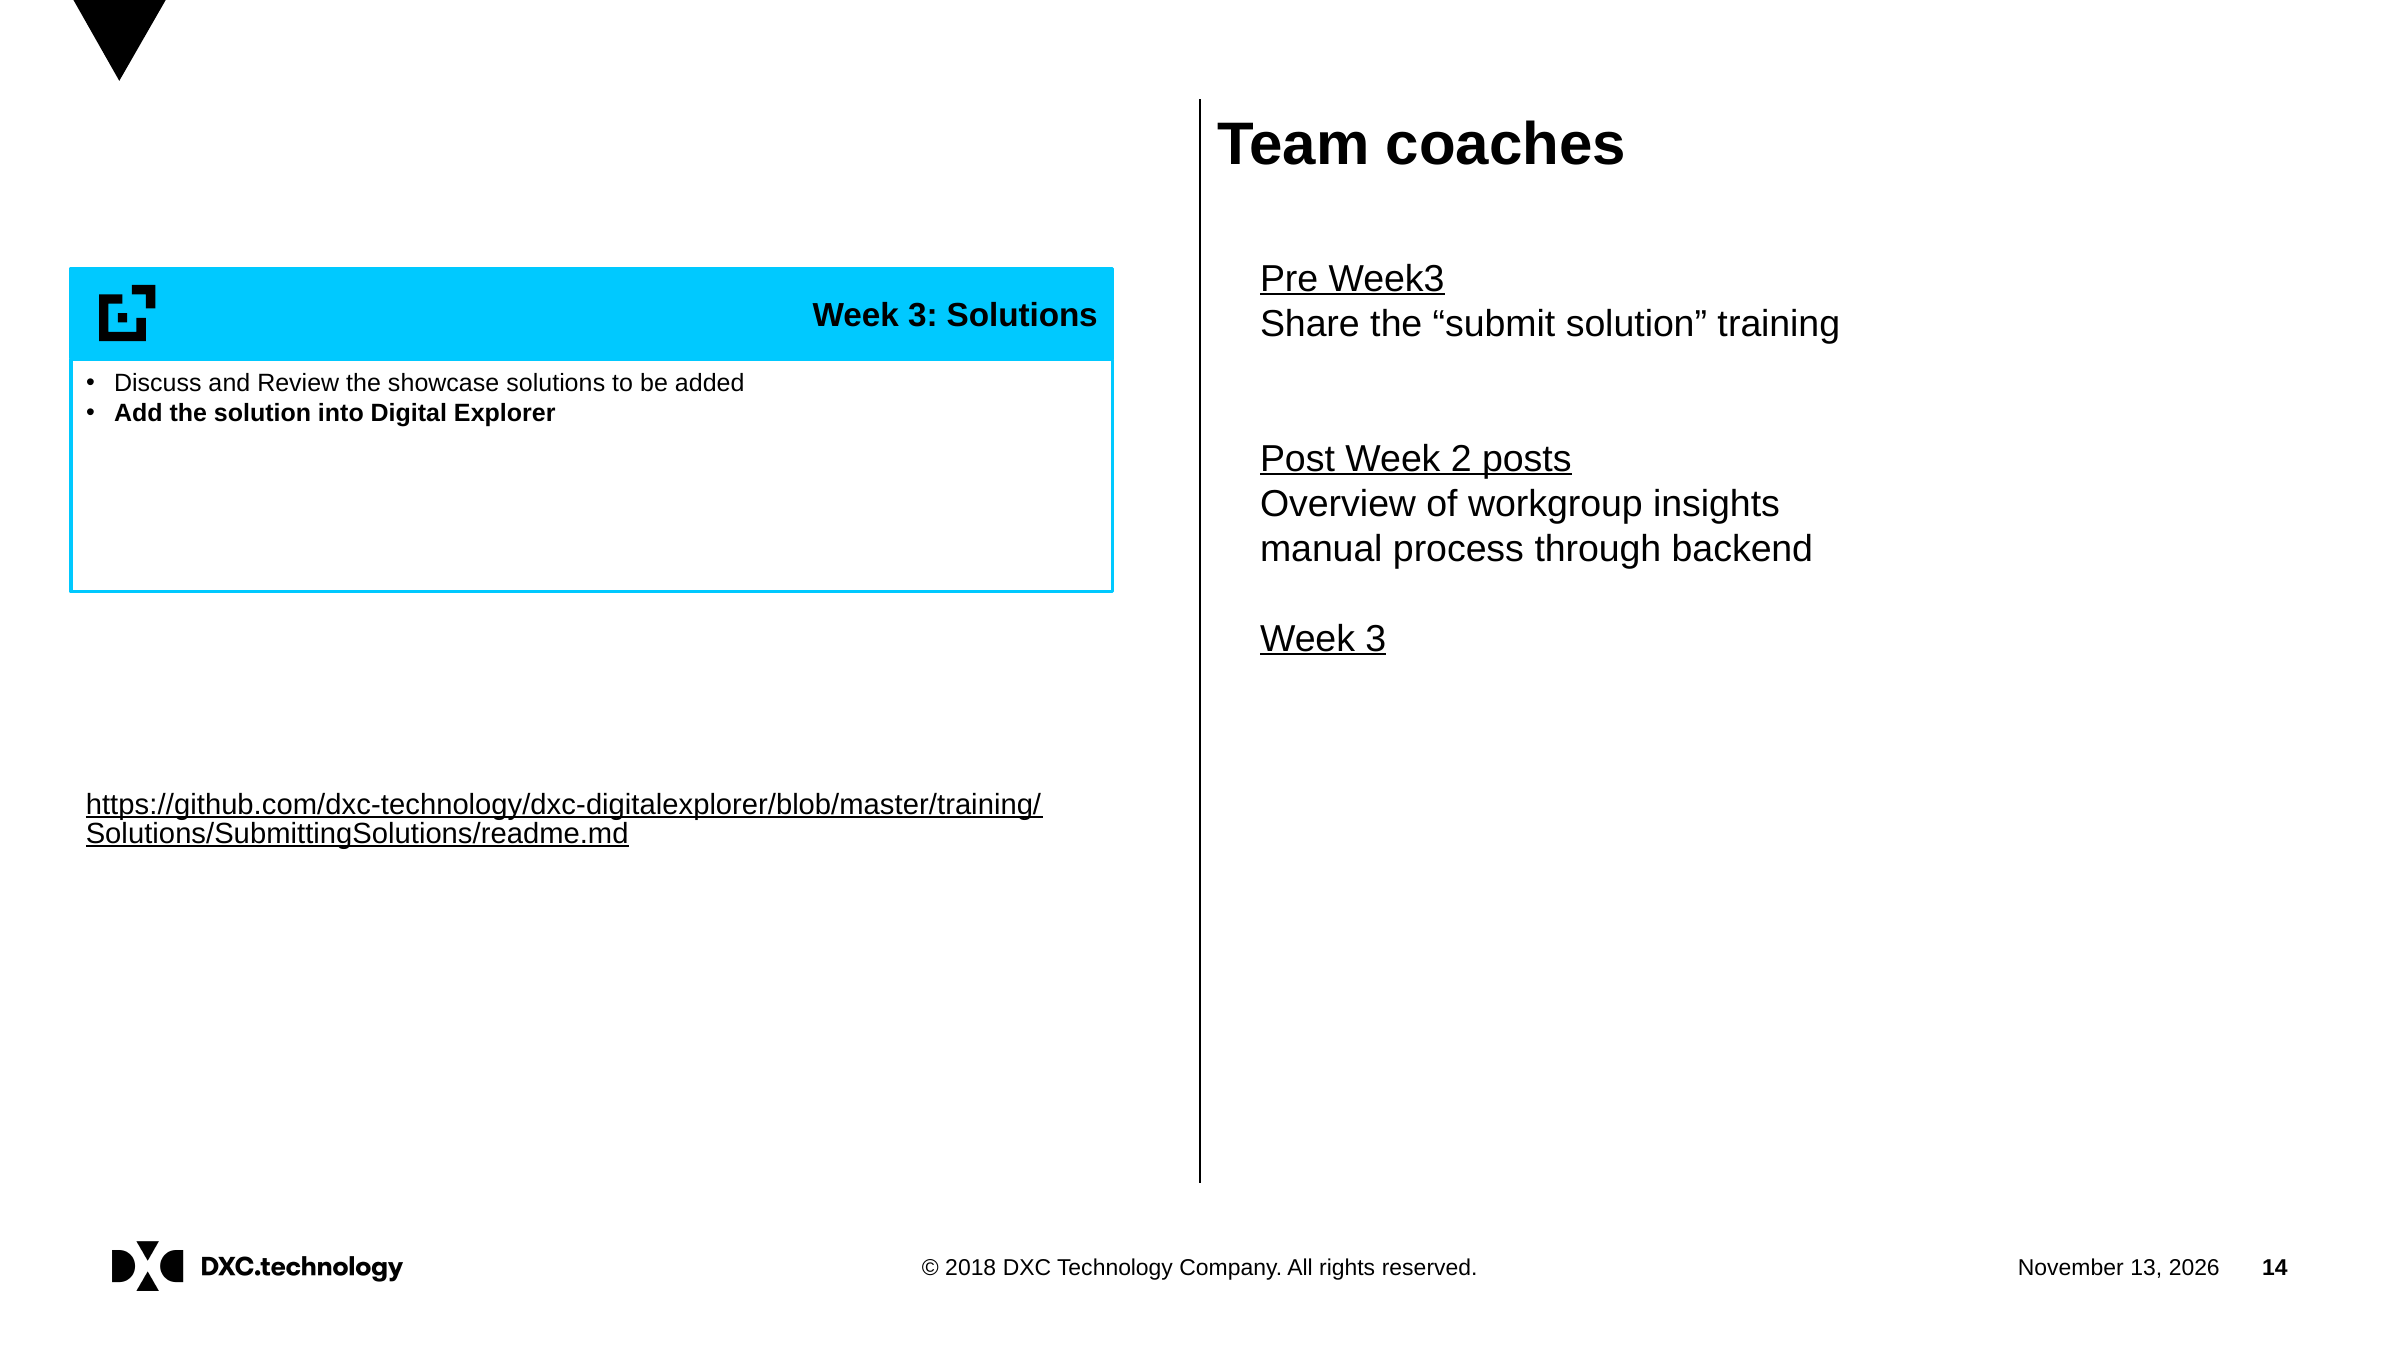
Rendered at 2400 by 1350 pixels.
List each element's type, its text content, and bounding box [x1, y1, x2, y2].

text_box Team coaches [1202, 96, 1641, 184]
text_box Discuss and Review the showcase solutions to be added Add the solution into Digital Explorer [70, 359, 1113, 592]
text_box Week 3: Solutions [70, 268, 1113, 359]
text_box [99, 284, 156, 342]
text_box https://github.com/dxc-technology/dxc-digitalexplorer/blob/master/training/Solutions/SubmittingSolutions/readme.md [70, 777, 1071, 828]
text_box Pre Week3 Share the “submit solution” training Post Week 2 posts Overview of workgroup insights manual process through backend Week 3 [1245, 246, 1856, 757]
